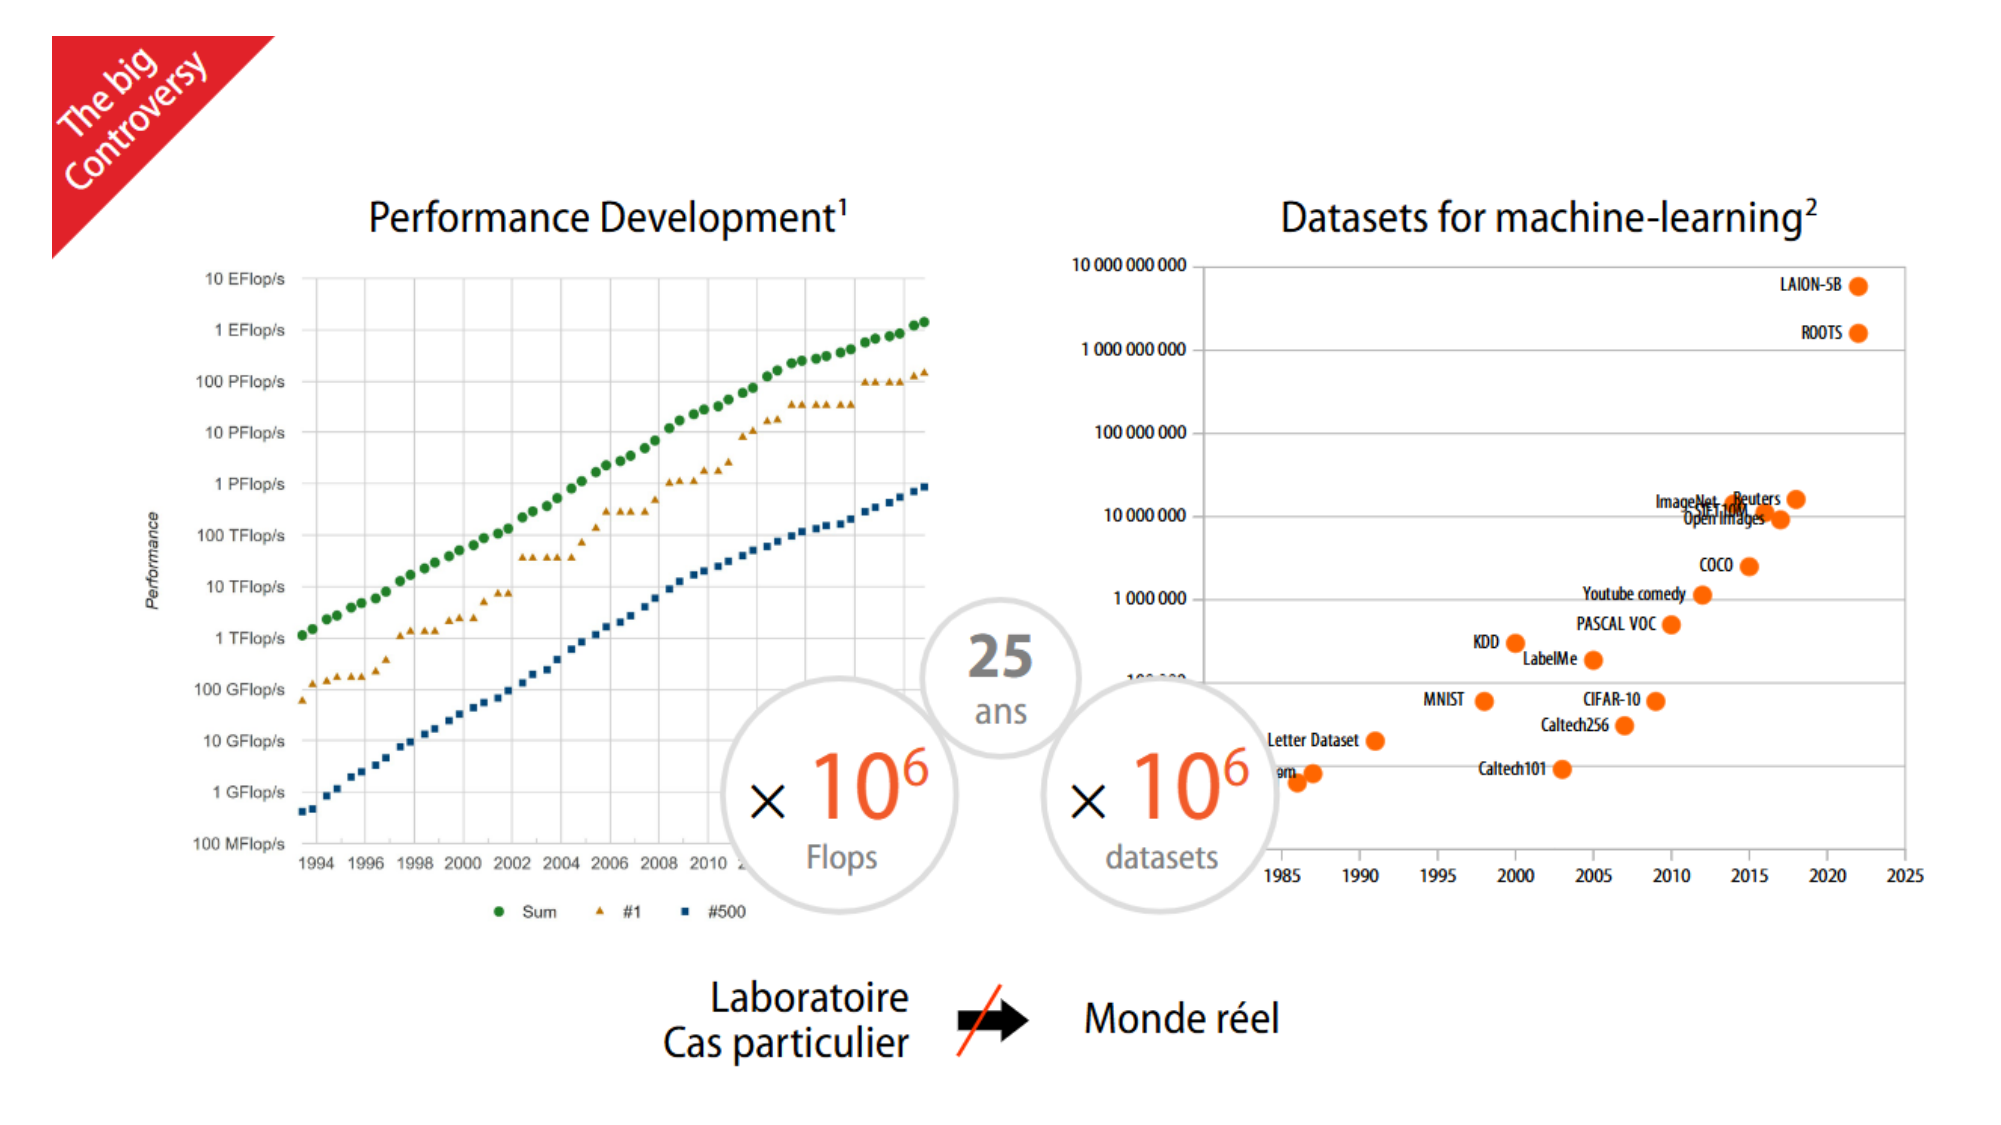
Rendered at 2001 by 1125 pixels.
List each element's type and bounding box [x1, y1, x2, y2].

list [52, 35, 1948, 1089]
